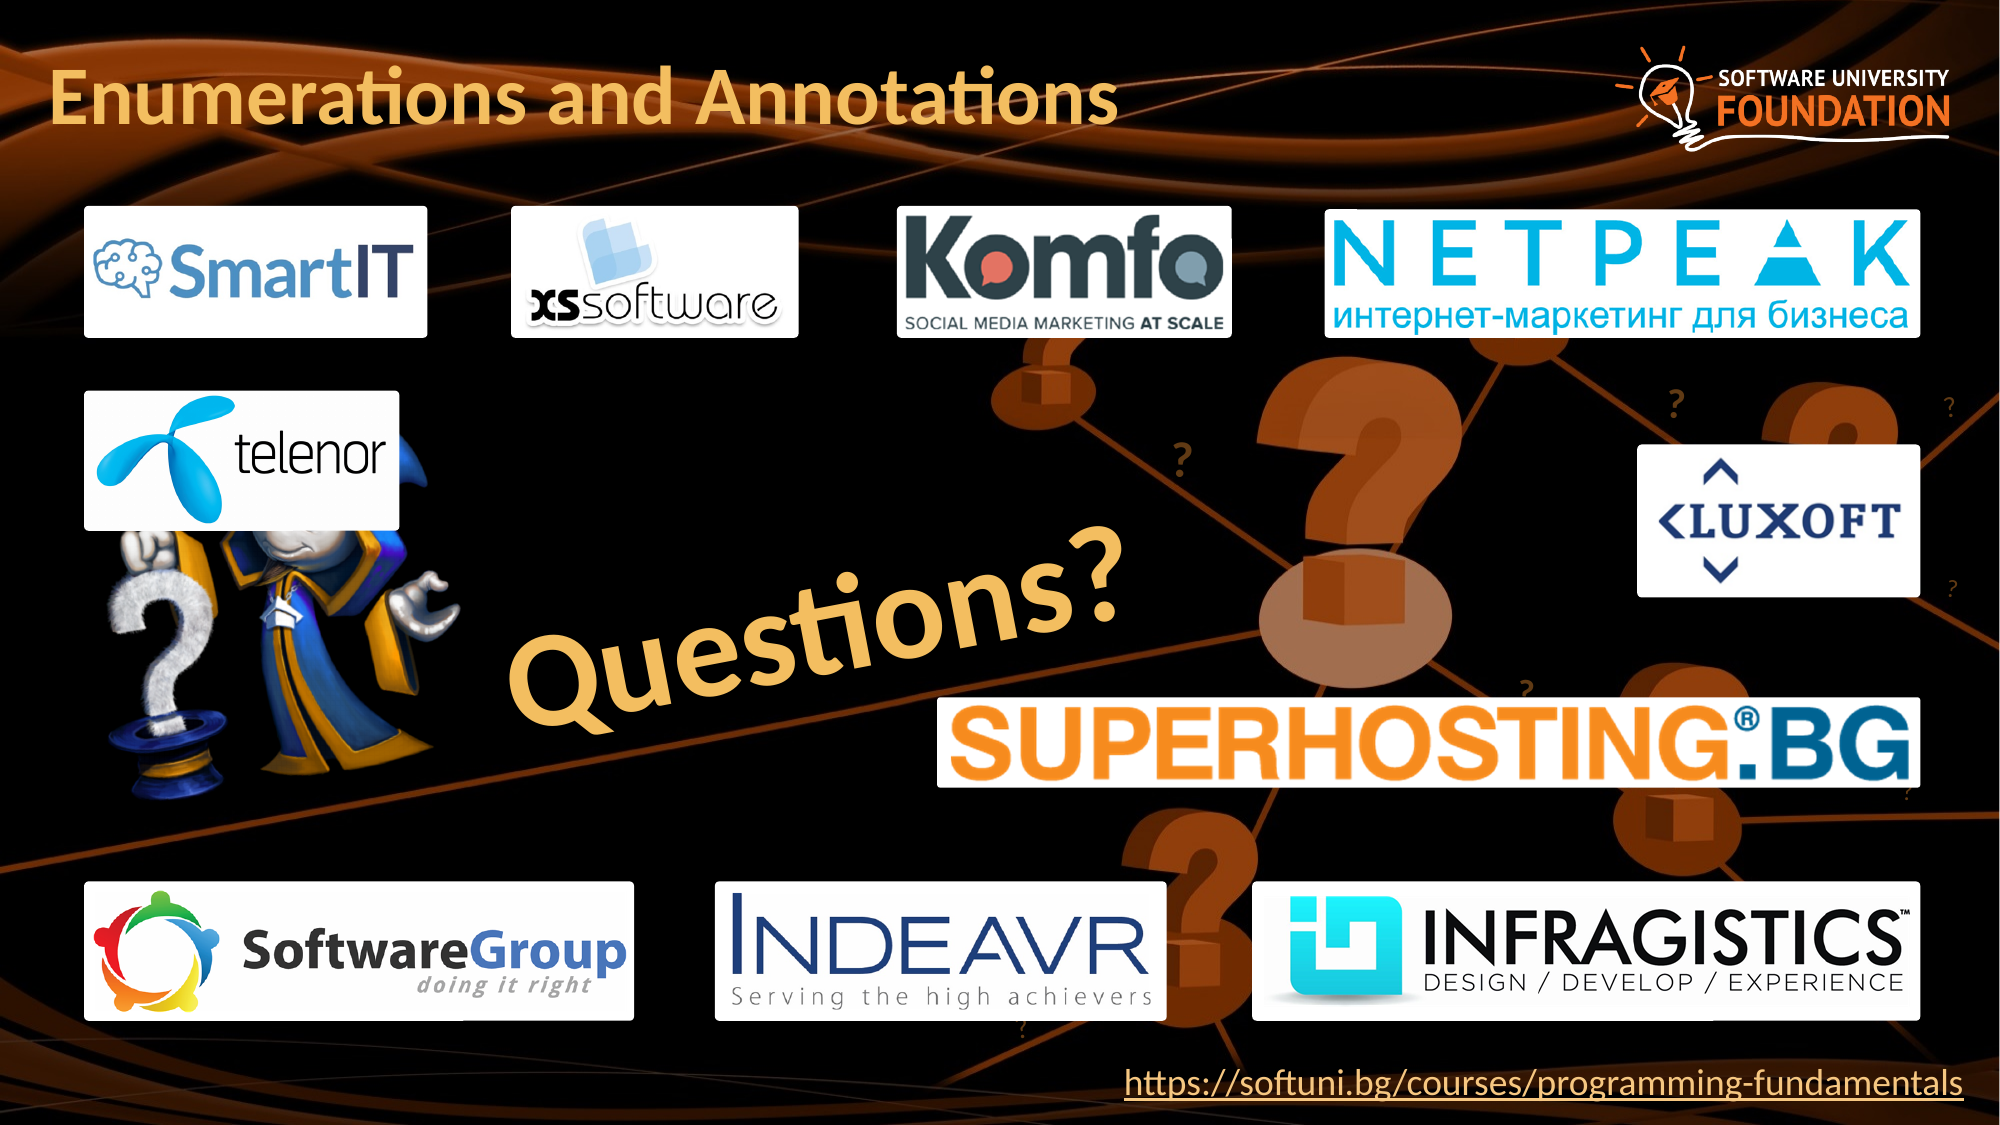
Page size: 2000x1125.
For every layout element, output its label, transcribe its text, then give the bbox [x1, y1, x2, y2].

list https://softuni.bg/courses/programming-fundamentals [250, 1050, 1971, 1108]
title Enumerations and Annotations [30, 6, 1602, 189]
picture [0, 0, 2000, 1125]
